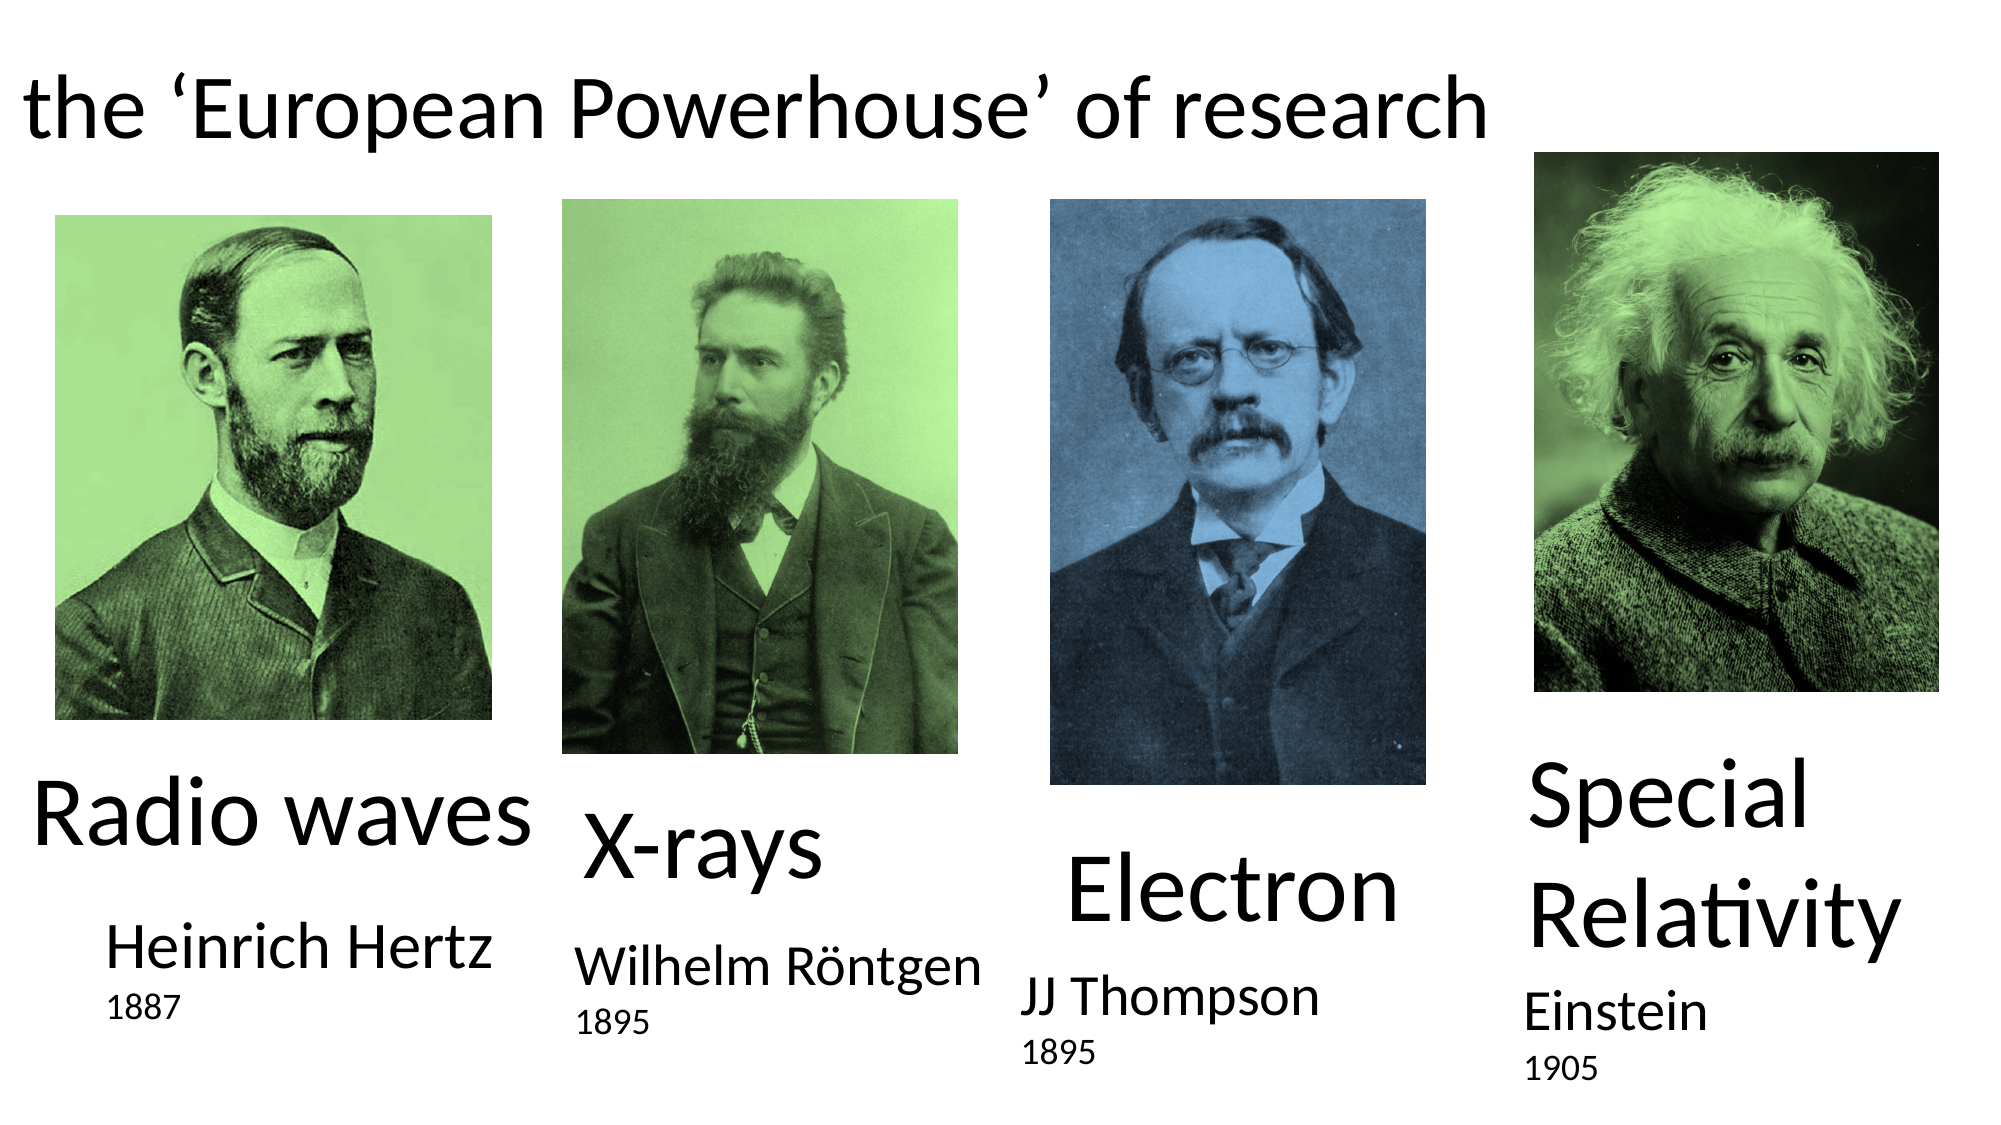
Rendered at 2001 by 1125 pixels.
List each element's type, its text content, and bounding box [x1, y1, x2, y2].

text_box JJ Thompson 1895 [1005, 949, 1554, 1125]
text_box X-rays [653, 726, 1045, 907]
picture [562, 198, 958, 754]
text_box Electron [1050, 813, 1512, 949]
title the ‘European Powerhouse’ of research [7, 0, 1733, 218]
picture [1050, 198, 1426, 785]
picture [1534, 152, 1939, 692]
text_box Einstein 1905 [1508, 965, 2000, 1096]
text_box Special Relativity [1512, 719, 2000, 965]
text_box Wilhelm Röntgen 1895 [559, 919, 1035, 1095]
text_box Heinrich Hertz 1887 [90, 913, 638, 1080]
picture [55, 215, 492, 720]
text_box Radio waves [16, 737, 653, 913]
